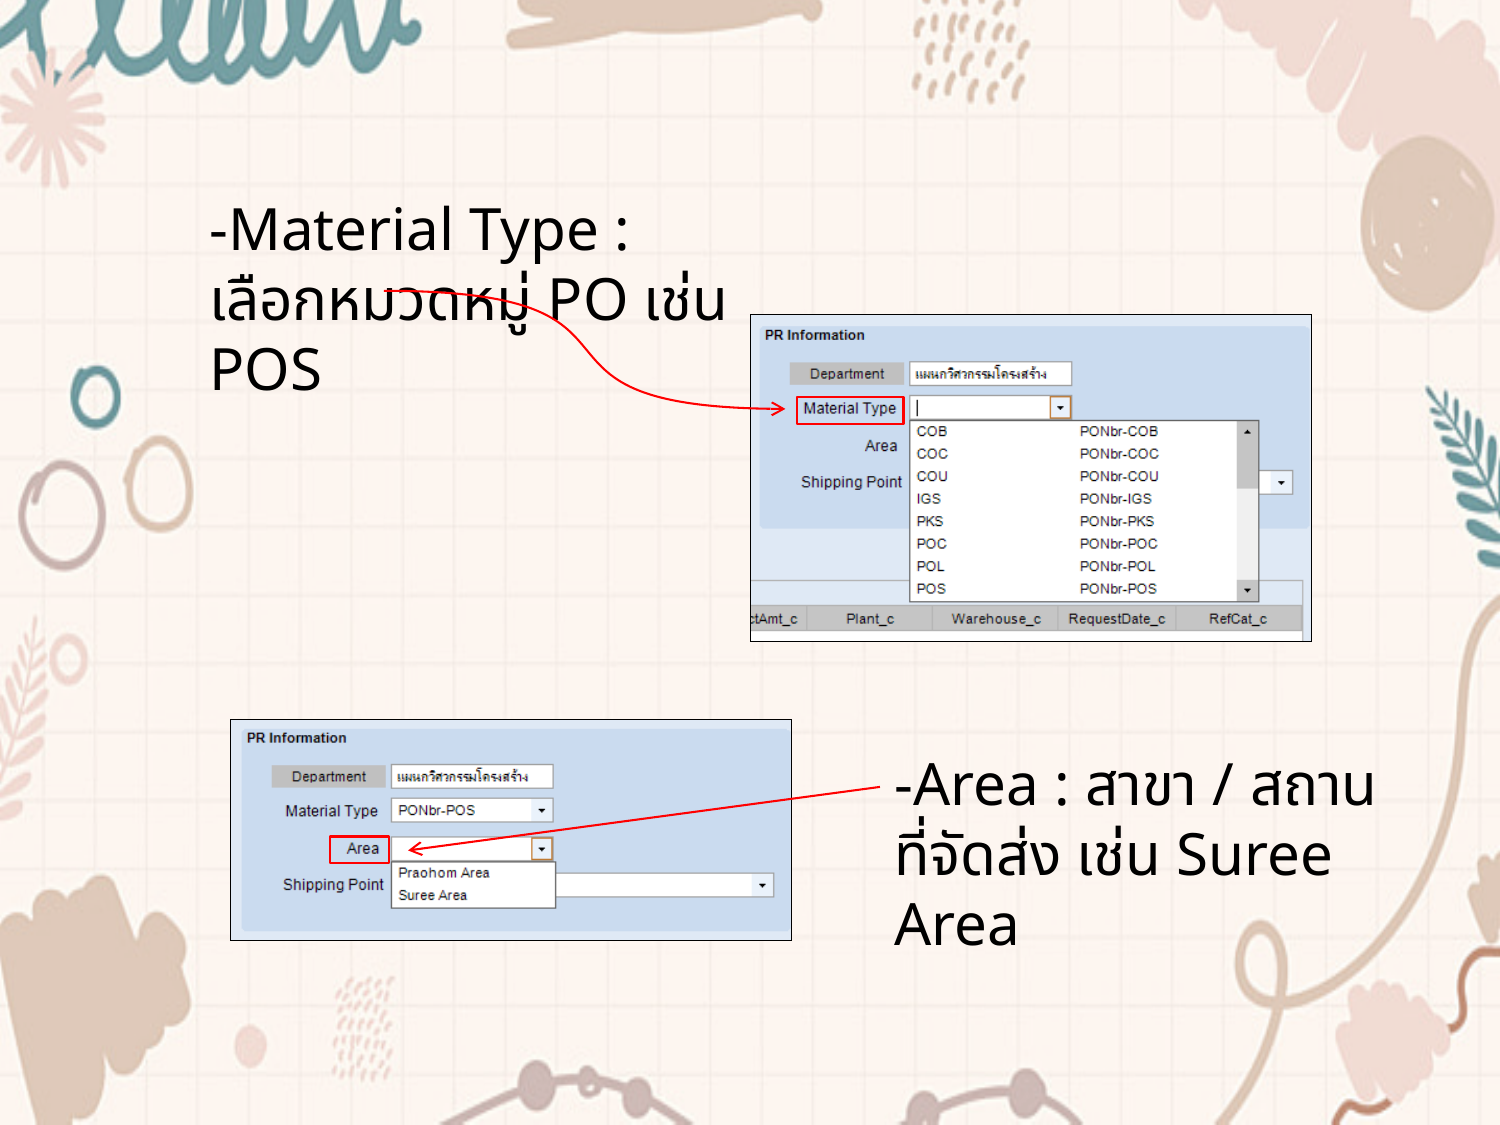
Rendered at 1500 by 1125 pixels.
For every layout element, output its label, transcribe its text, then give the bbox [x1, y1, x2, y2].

picture [229, 718, 792, 941]
text_box -Area : สาขา / สถานที่จัดส่ง เช่น Suree Area [879, 739, 1400, 965]
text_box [383, 290, 786, 410]
picture [749, 314, 1312, 642]
text_box -Material Type : เลือกหมวดหมู่ PO เช่น POS [194, 184, 774, 410]
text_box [407, 786, 881, 851]
